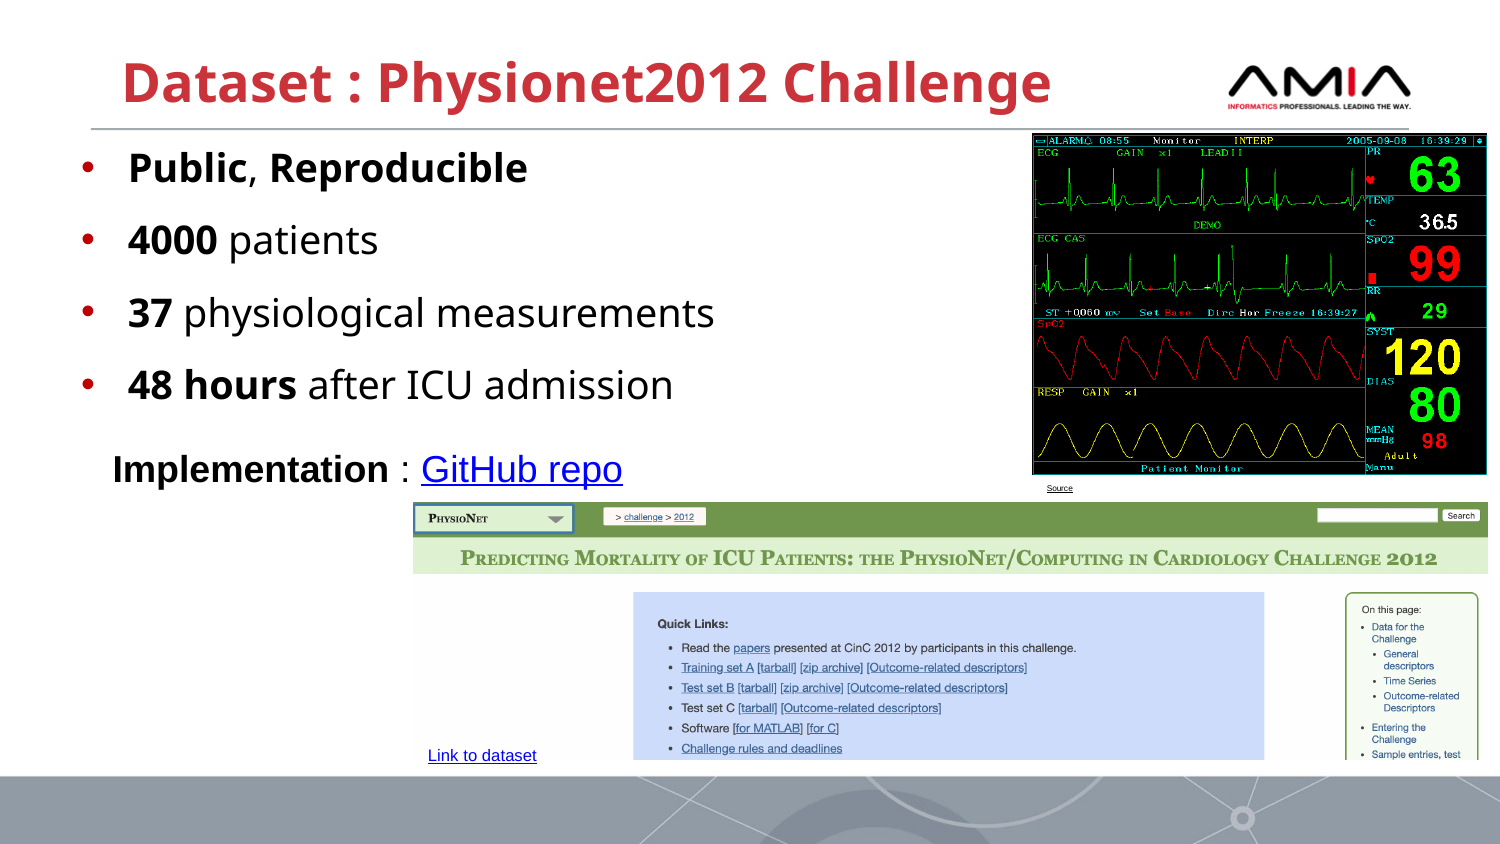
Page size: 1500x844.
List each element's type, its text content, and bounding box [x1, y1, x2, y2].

list Public, Reproducible 4000 patients 37 physiological measurements 48 hours after ICU admission [81, 142, 1032, 746]
title Dataset : Physionet2012 Challenge [121, 60, 1082, 113]
text_box Implementation : GitHub repo [97, 437, 888, 498]
text_box Link to dataset [413, 768, 1342, 773]
picture [0, 2, 1500, 844]
text_box Source [1032, 475, 1500, 500]
